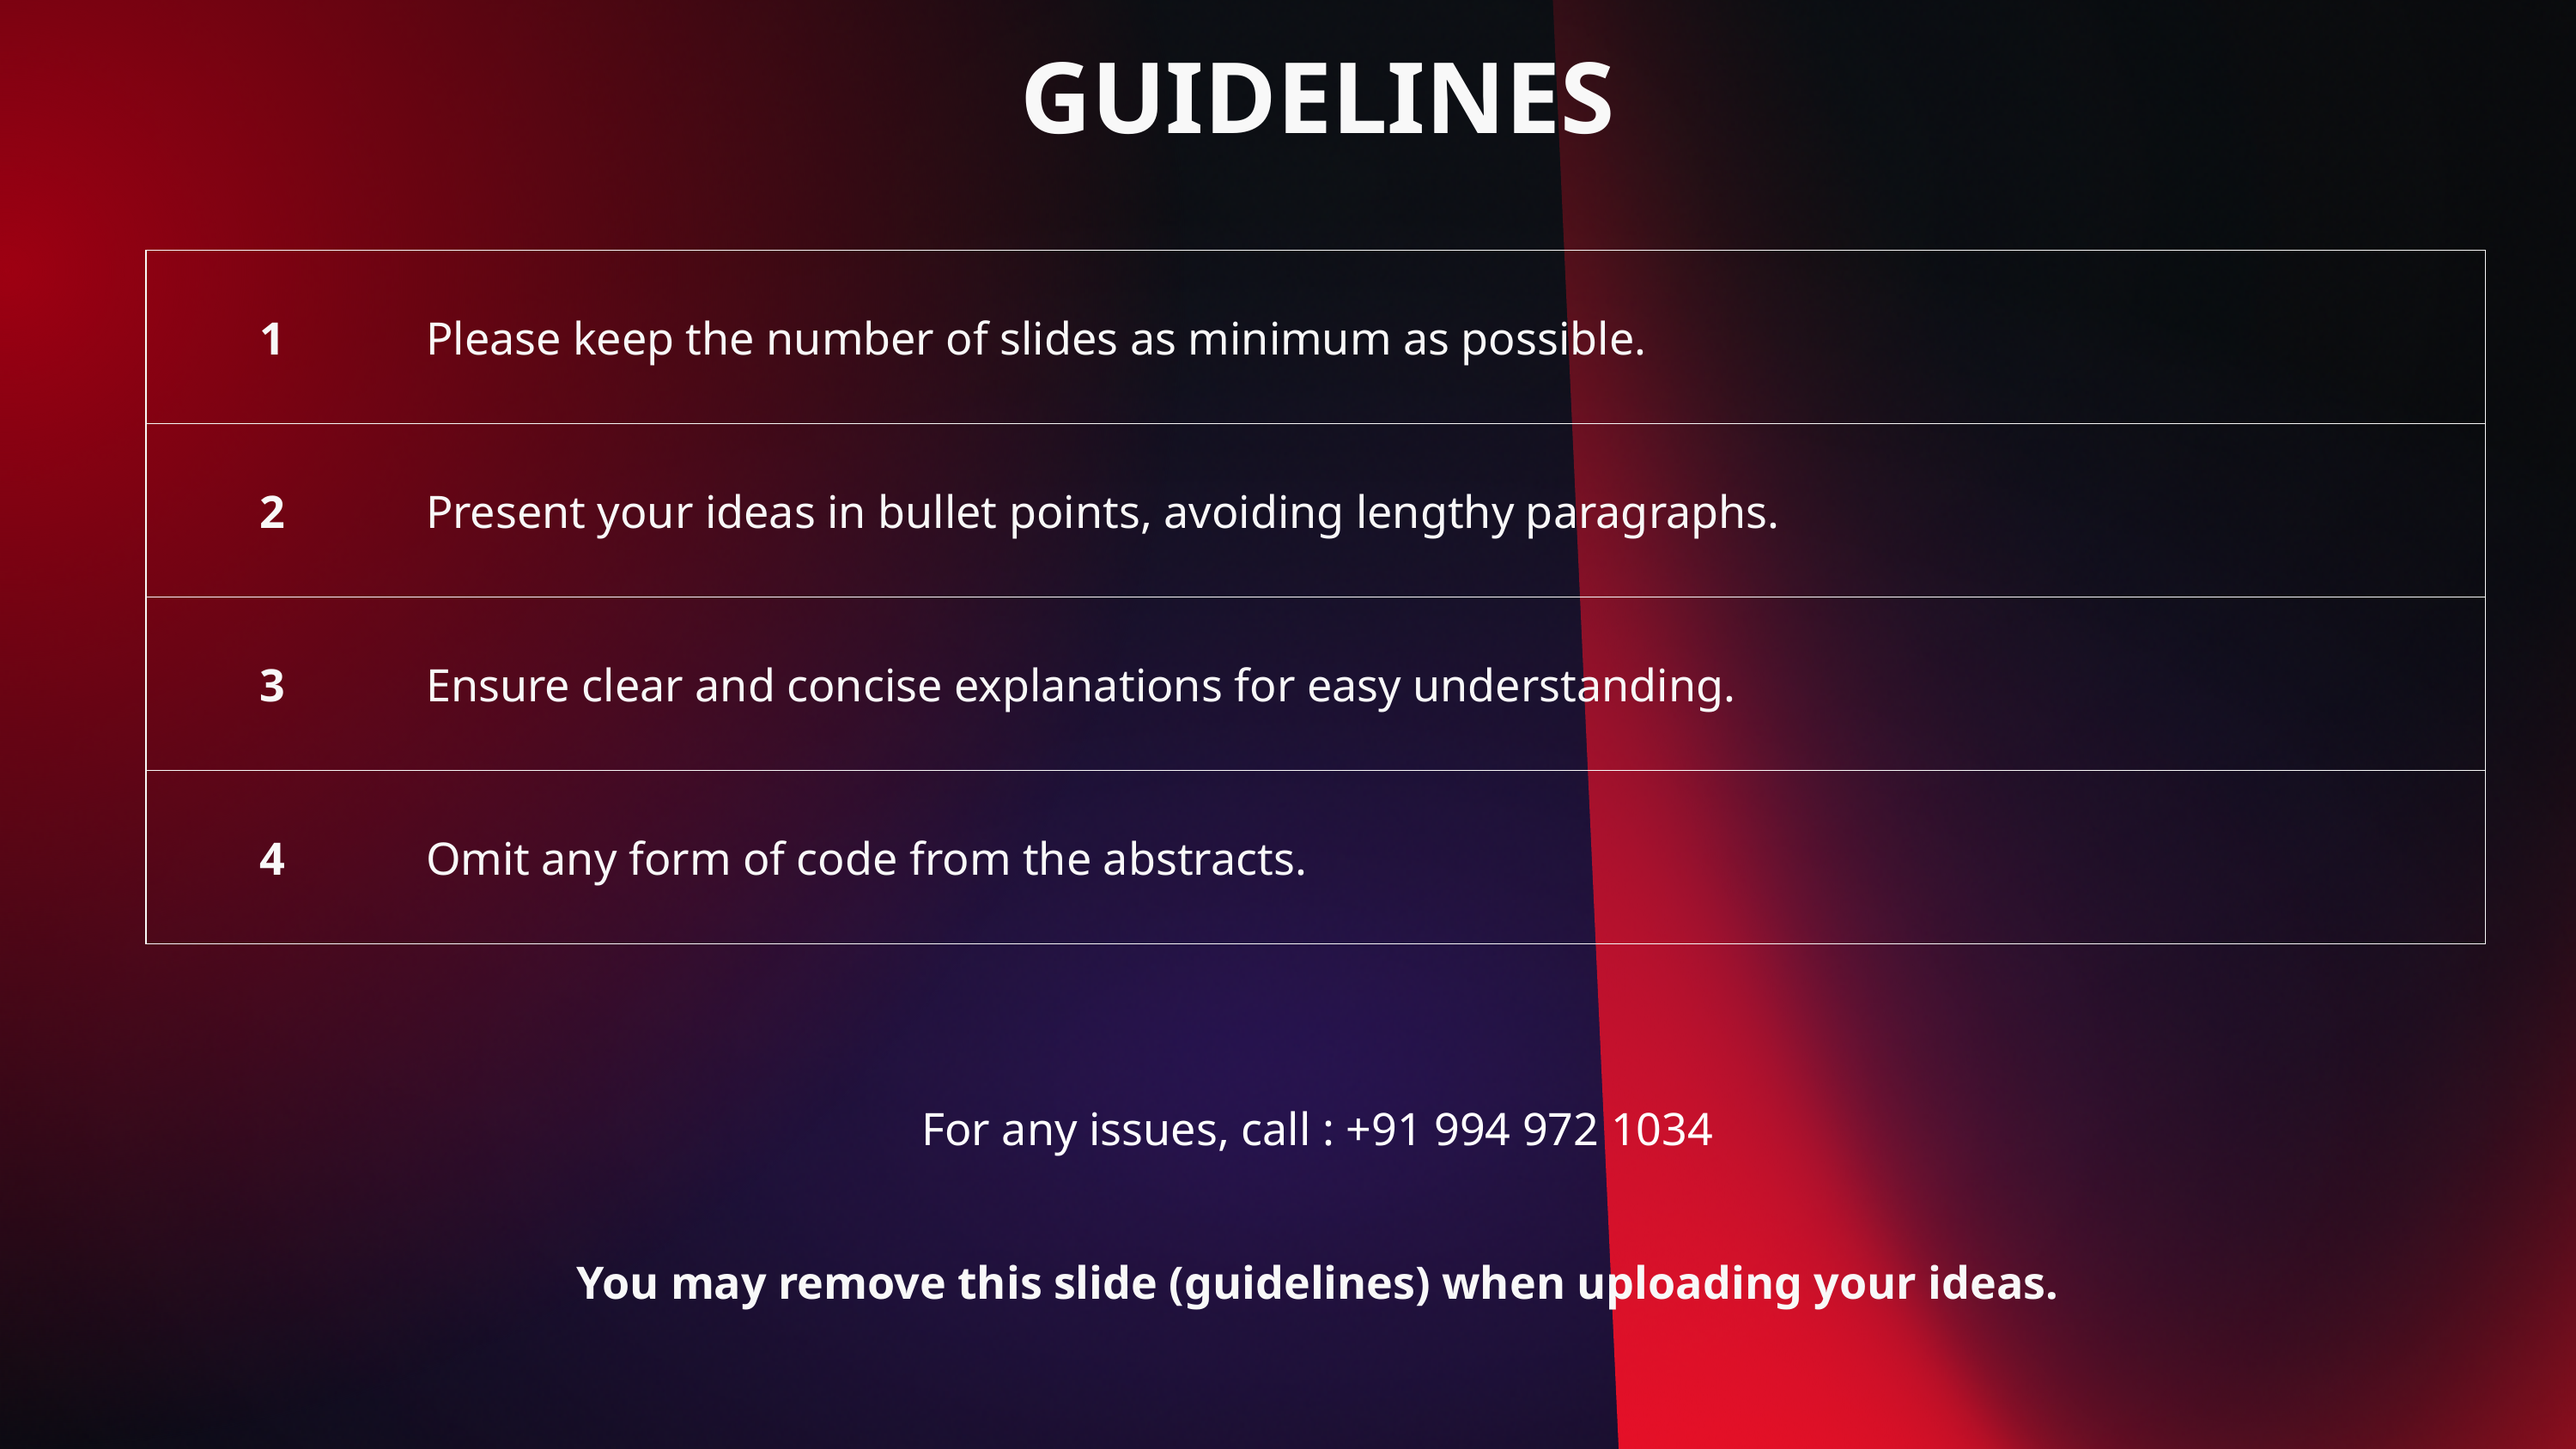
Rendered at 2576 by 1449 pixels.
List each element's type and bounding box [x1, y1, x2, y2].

text_box [0, 0, 2576, 1449]
